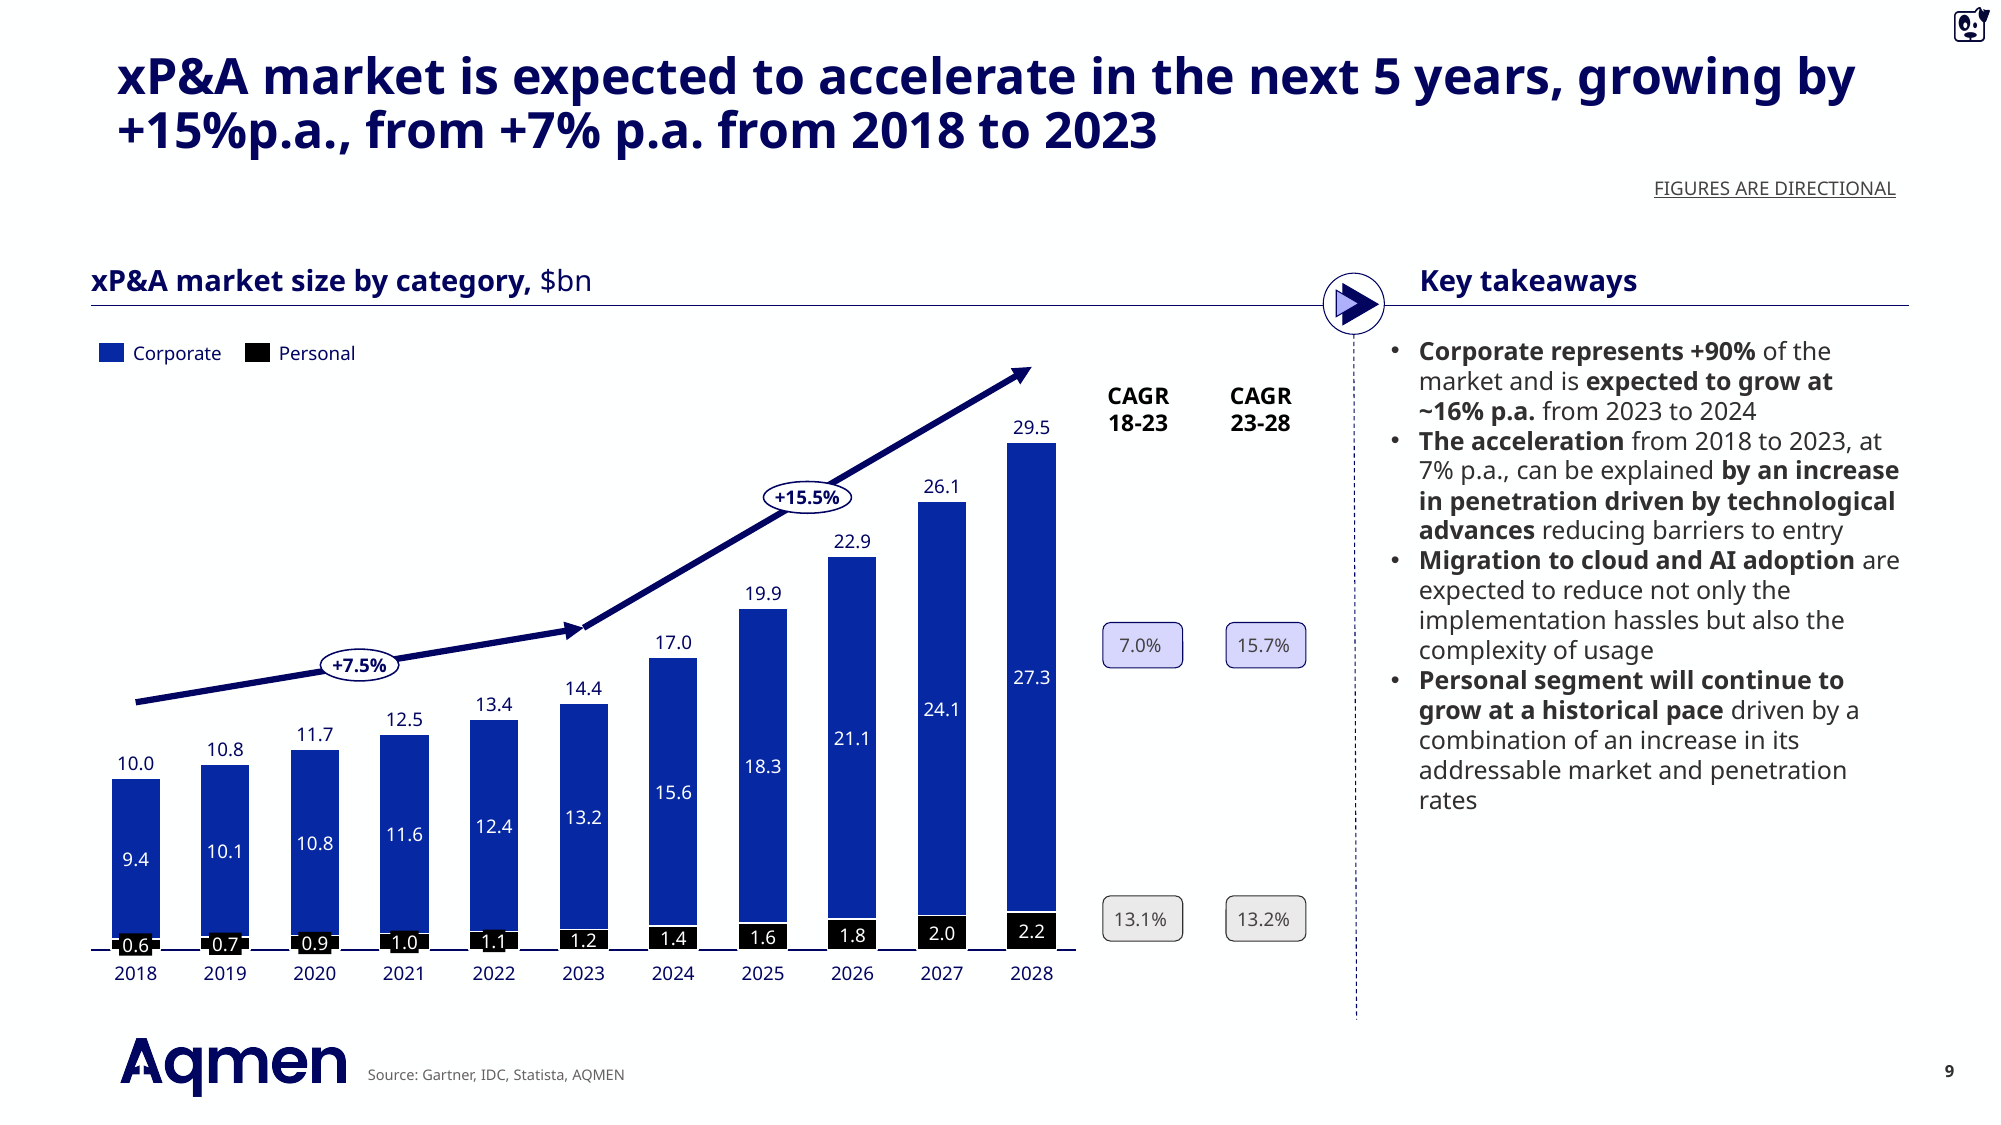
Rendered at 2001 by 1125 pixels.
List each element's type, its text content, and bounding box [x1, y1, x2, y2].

text_box 2020 [290, 965, 339, 985]
text_box CAGR 23-28 [1198, 380, 1323, 437]
title xP&A market is expected to accelerate in the next 5 years, growing by +15%p.a., from +7% p.a. from 2018 to 2023 [102, 42, 1898, 167]
text_box 7.0% [1101, 620, 1185, 670]
text_box [243, 341, 272, 364]
text_box 13.2% [1224, 894, 1308, 943]
text_box 2023 [560, 965, 607, 985]
text_box [1334, 287, 1363, 304]
text_box [97, 341, 126, 364]
text_box 2027 [918, 965, 966, 985]
text_box FIGURES ARE DIRECTIONAL [1593, 164, 1912, 211]
text_box xP&A market size by category, $bn [91, 262, 1189, 298]
text_box 2024 [649, 965, 698, 985]
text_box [1353, 333, 1358, 1021]
picture [120, 1038, 346, 1097]
text_box 15.7% [1224, 620, 1308, 670]
text_box [1341, 306, 1379, 328]
text_box Key takeaways [1419, 262, 1933, 298]
text_box 2021 [383, 965, 426, 985]
text_box [1321, 306, 1386, 336]
text_box Corporate [133, 342, 228, 365]
list 9 [1908, 1050, 1991, 1093]
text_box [583, 366, 1033, 629]
text_box 13.1% [1101, 894, 1185, 943]
text_box 2028 [1007, 965, 1056, 985]
text_box Personal [278, 342, 361, 365]
text_box [1341, 281, 1381, 304]
text_box 2019 [203, 965, 247, 985]
text_box Corporate represents +90% of the market and is expected to grow at ~16% p.a. from 2023 to 2024 The acceleration from 2018 to 2023, at 7% p.a., can be explained by an increase in penetration driven by technological advances reducing barriers to entry Migration to cloud and AI adoption are expected to reduce not only the implementation hassles but also the complexity of usage Personal segment will continue to grow at a historical pace driven by a combination of an increase in its addressable market and penetration rates [1389, 334, 1906, 816]
text_box Source: Gartner, IDC, Statista, AQMEN [367, 1065, 1865, 1093]
text_box [1321, 271, 1386, 304]
text_box 2018 [113, 965, 158, 985]
picture [1953, 7, 1990, 43]
text_box 2025 [739, 965, 787, 985]
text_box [135, 627, 585, 703]
text_box 2026 [828, 965, 877, 985]
text_box [1334, 306, 1358, 320]
text_box CAGR 18-23 [1076, 380, 1198, 437]
chart [76, 428, 1091, 965]
text_box 2022 [470, 965, 518, 985]
text_box 29.5 [1033, 416, 1053, 428]
